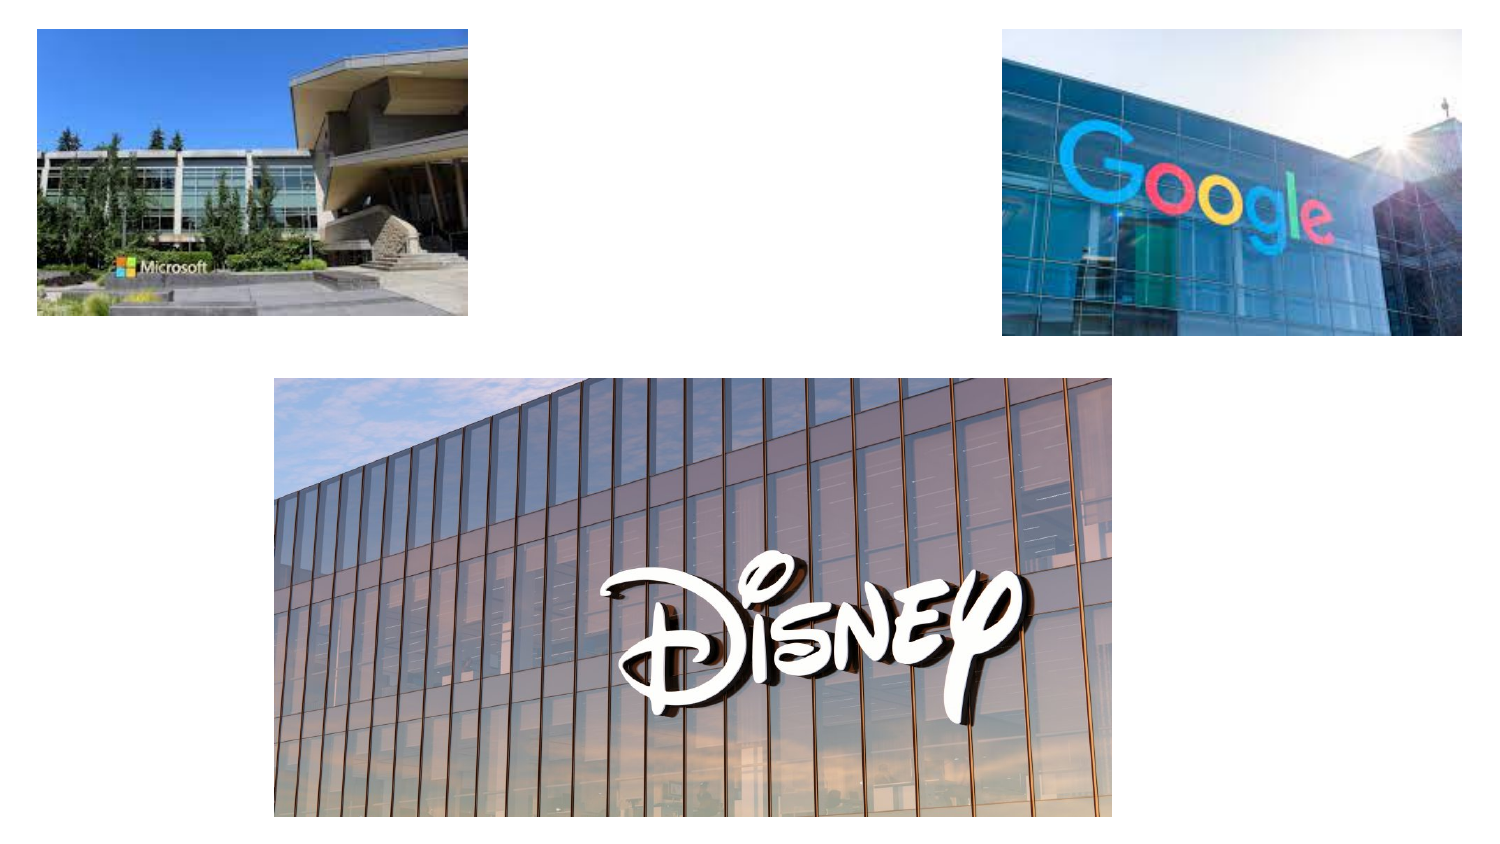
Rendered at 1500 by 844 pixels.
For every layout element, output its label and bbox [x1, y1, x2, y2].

picture [273, 378, 1113, 817]
picture [1001, 29, 1463, 337]
picture [37, 29, 468, 317]
